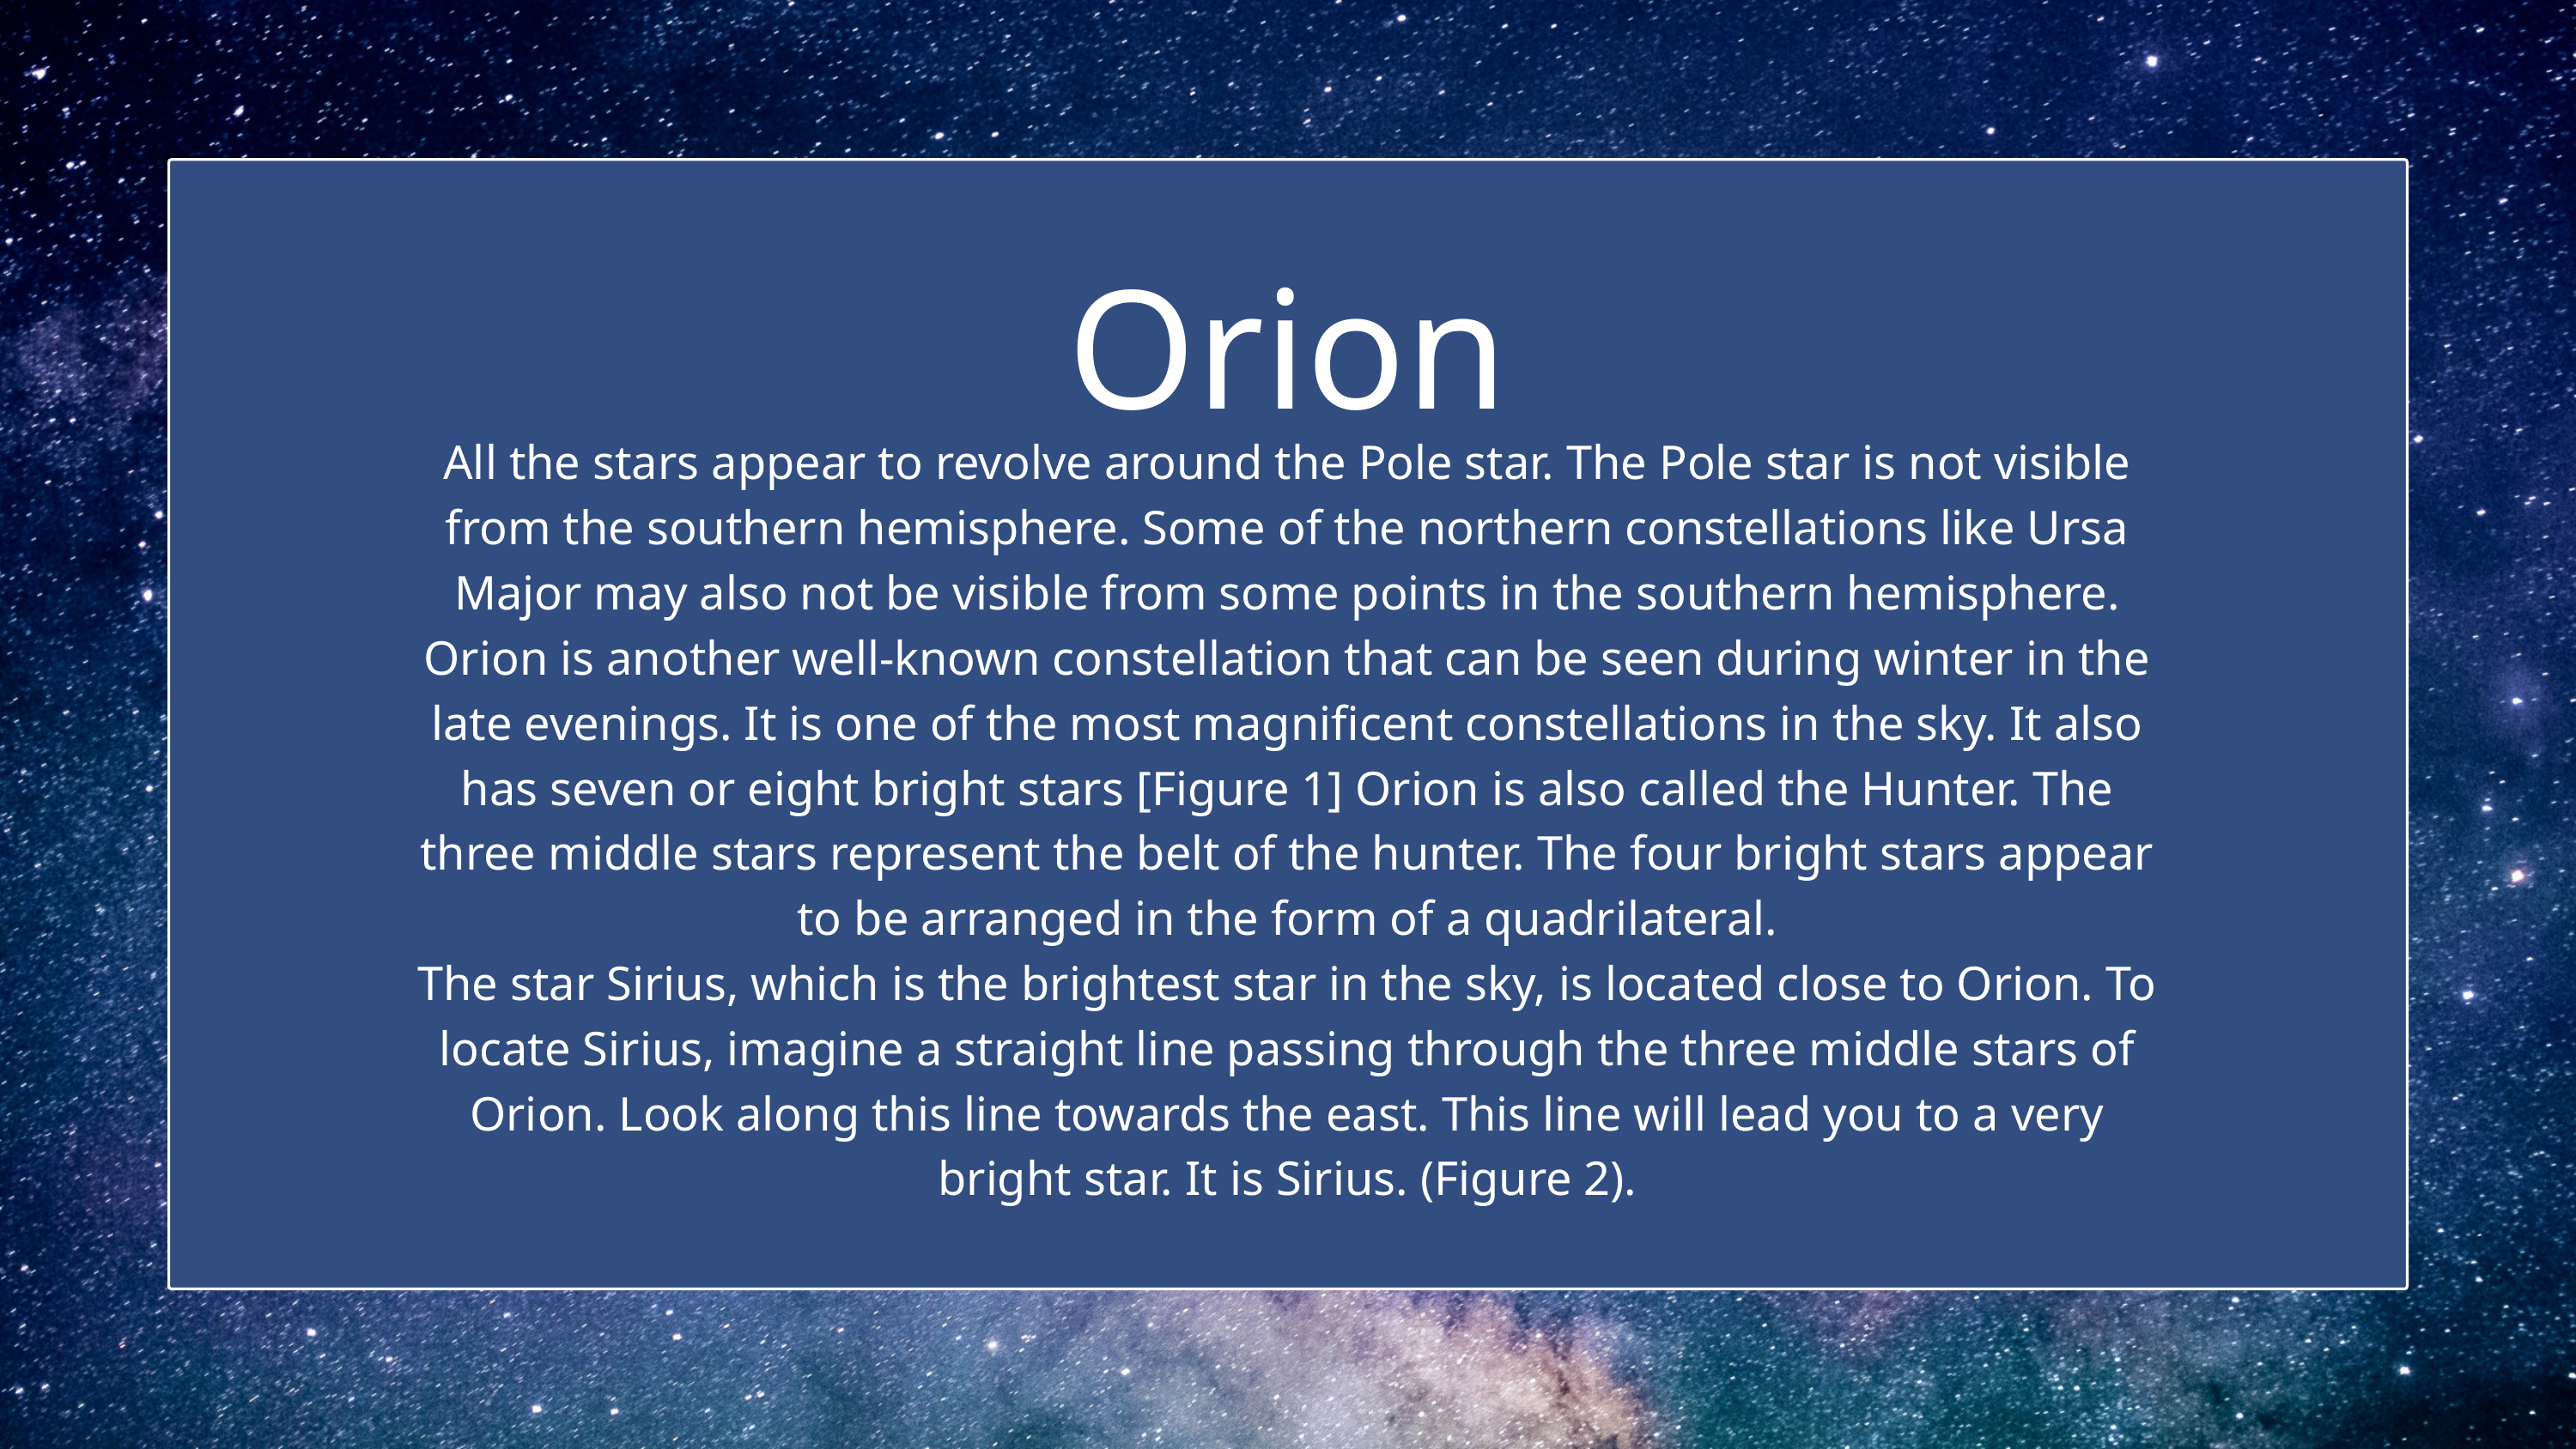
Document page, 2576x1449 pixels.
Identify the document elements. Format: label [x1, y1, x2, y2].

text_box [168, 159, 2408, 1289]
text_box [0, 0, 2576, 1449]
